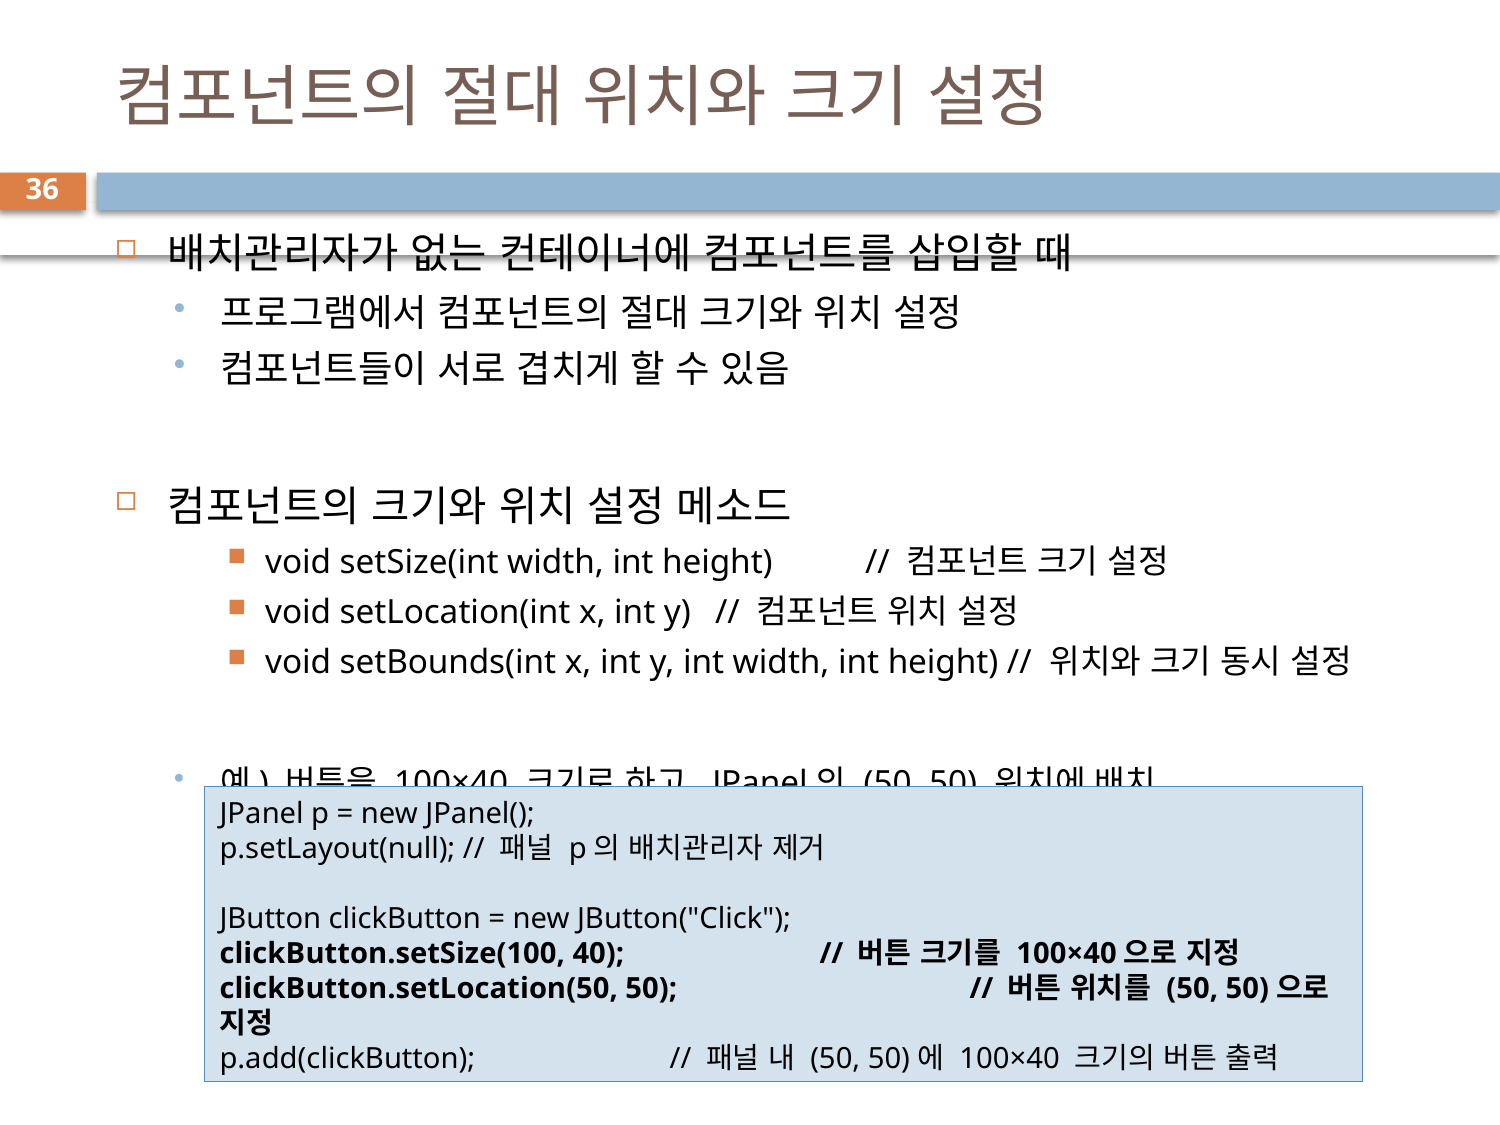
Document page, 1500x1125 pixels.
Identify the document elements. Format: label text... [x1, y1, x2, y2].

slide_number 36 [0, 170, 87, 211]
list 배치관리자가 없는 컨테이너에 컴포넌트를 삽입할 때 프로그램에서 컴포넌트의 절대 크기와 위치 설정 컴포넌트들이 서로 겹치게 할 수 있음 컴포넌트의 크기와 위치 설정 메소드 void setSize(int width, int height) // 컴포넌트 크기 설정 void setLocation(int x, int y) // 컴포넌트 위치 설정 void setBounds(int x, int y, int width, int height) // 위치와 크기 동시 설정 예) 버튼을 100×40 크기로 하고, JPanel의 (50, 50) 위치에 배치 [100, 219, 1438, 1047]
title 컴포넌트의 절대 위치와 크기 설정 [100, 37, 1438, 149]
text_box JPanel p = new JPanel(); p.setLayout(null); // 패널 p의 배치관리자 제거 JButton clickButton = new JButton("Click"); clickButton.setSize(100, 40); // 버튼 크기를 100×40으로 지정 clickButton.setLocation(50, 50); // 버튼 위치를 (50, 50)으로 지정 p.add(clickButton); // 패널 내 (50, 50)에 100×40 크기의 버튼 출력 [204, 786, 1363, 1082]
